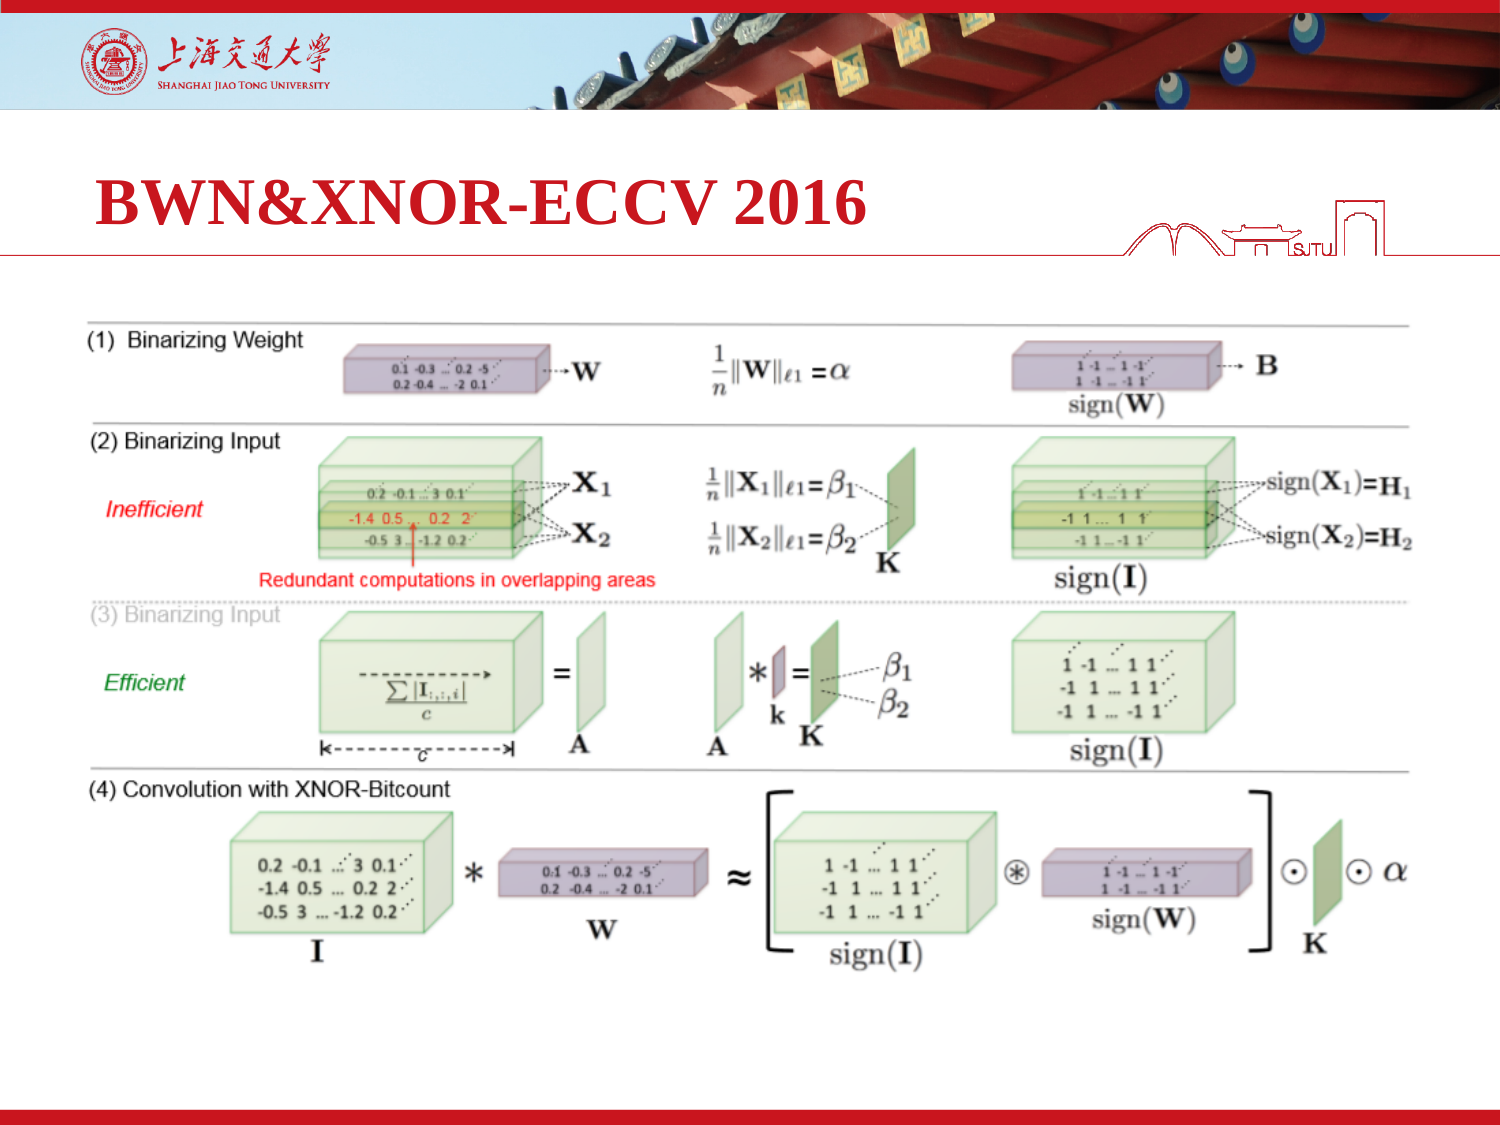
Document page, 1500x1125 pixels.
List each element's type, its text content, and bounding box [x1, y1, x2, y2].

picture [0, 200, 1500, 256]
picture [0, 0, 1500, 110]
picture [80, 312, 1429, 991]
title BWN&XNOR-ECCV 2016 [81, 159, 1455, 254]
